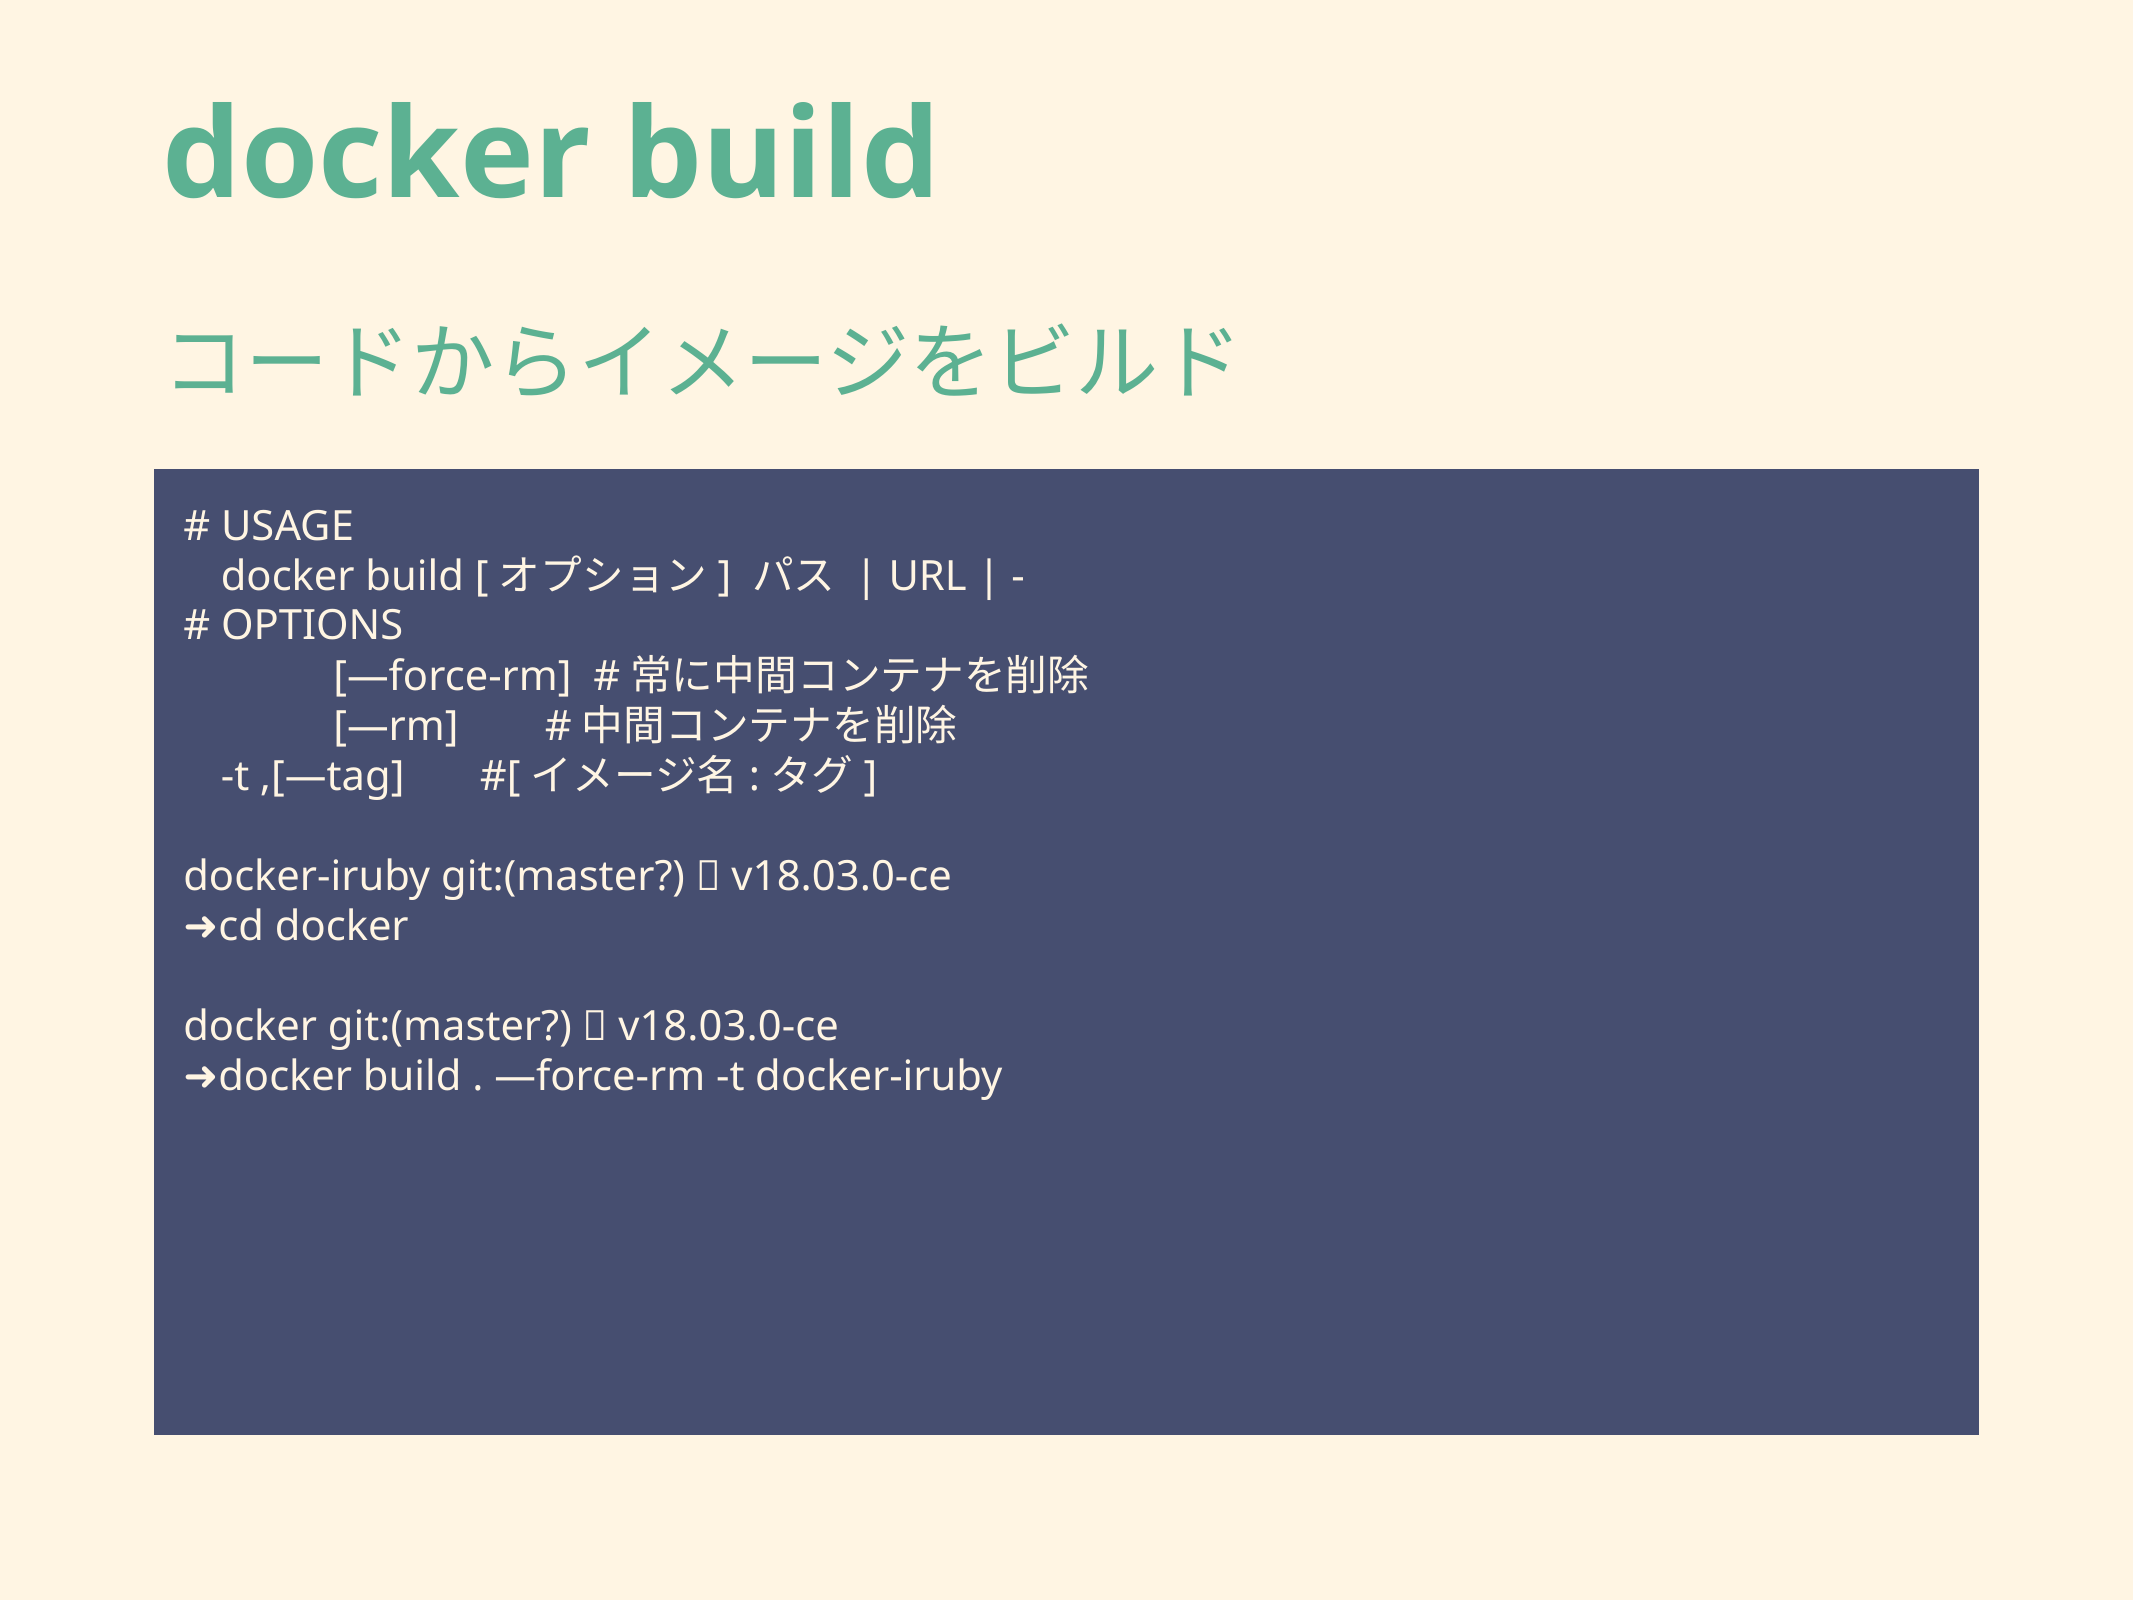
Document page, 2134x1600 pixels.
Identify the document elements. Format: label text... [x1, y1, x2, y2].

list # USAGE docker build [オプション] パス | URL | - # OPTIONS [—force-rm] #常に中間コンテナを削除 [—rm] #中間コンテナを削除 -t ,[—tag] #[イメージ名:タグ] docker-iruby git:(master?) 🐳 v18.03.0-ce ➜cd docker docker git:(master?) 🐳 v18.03.0-ce ➜docker build . —force-rm -t docker-iruby [154, 469, 1979, 1435]
title docker build コードからイメージをビルド [153, 86, 1980, 425]
